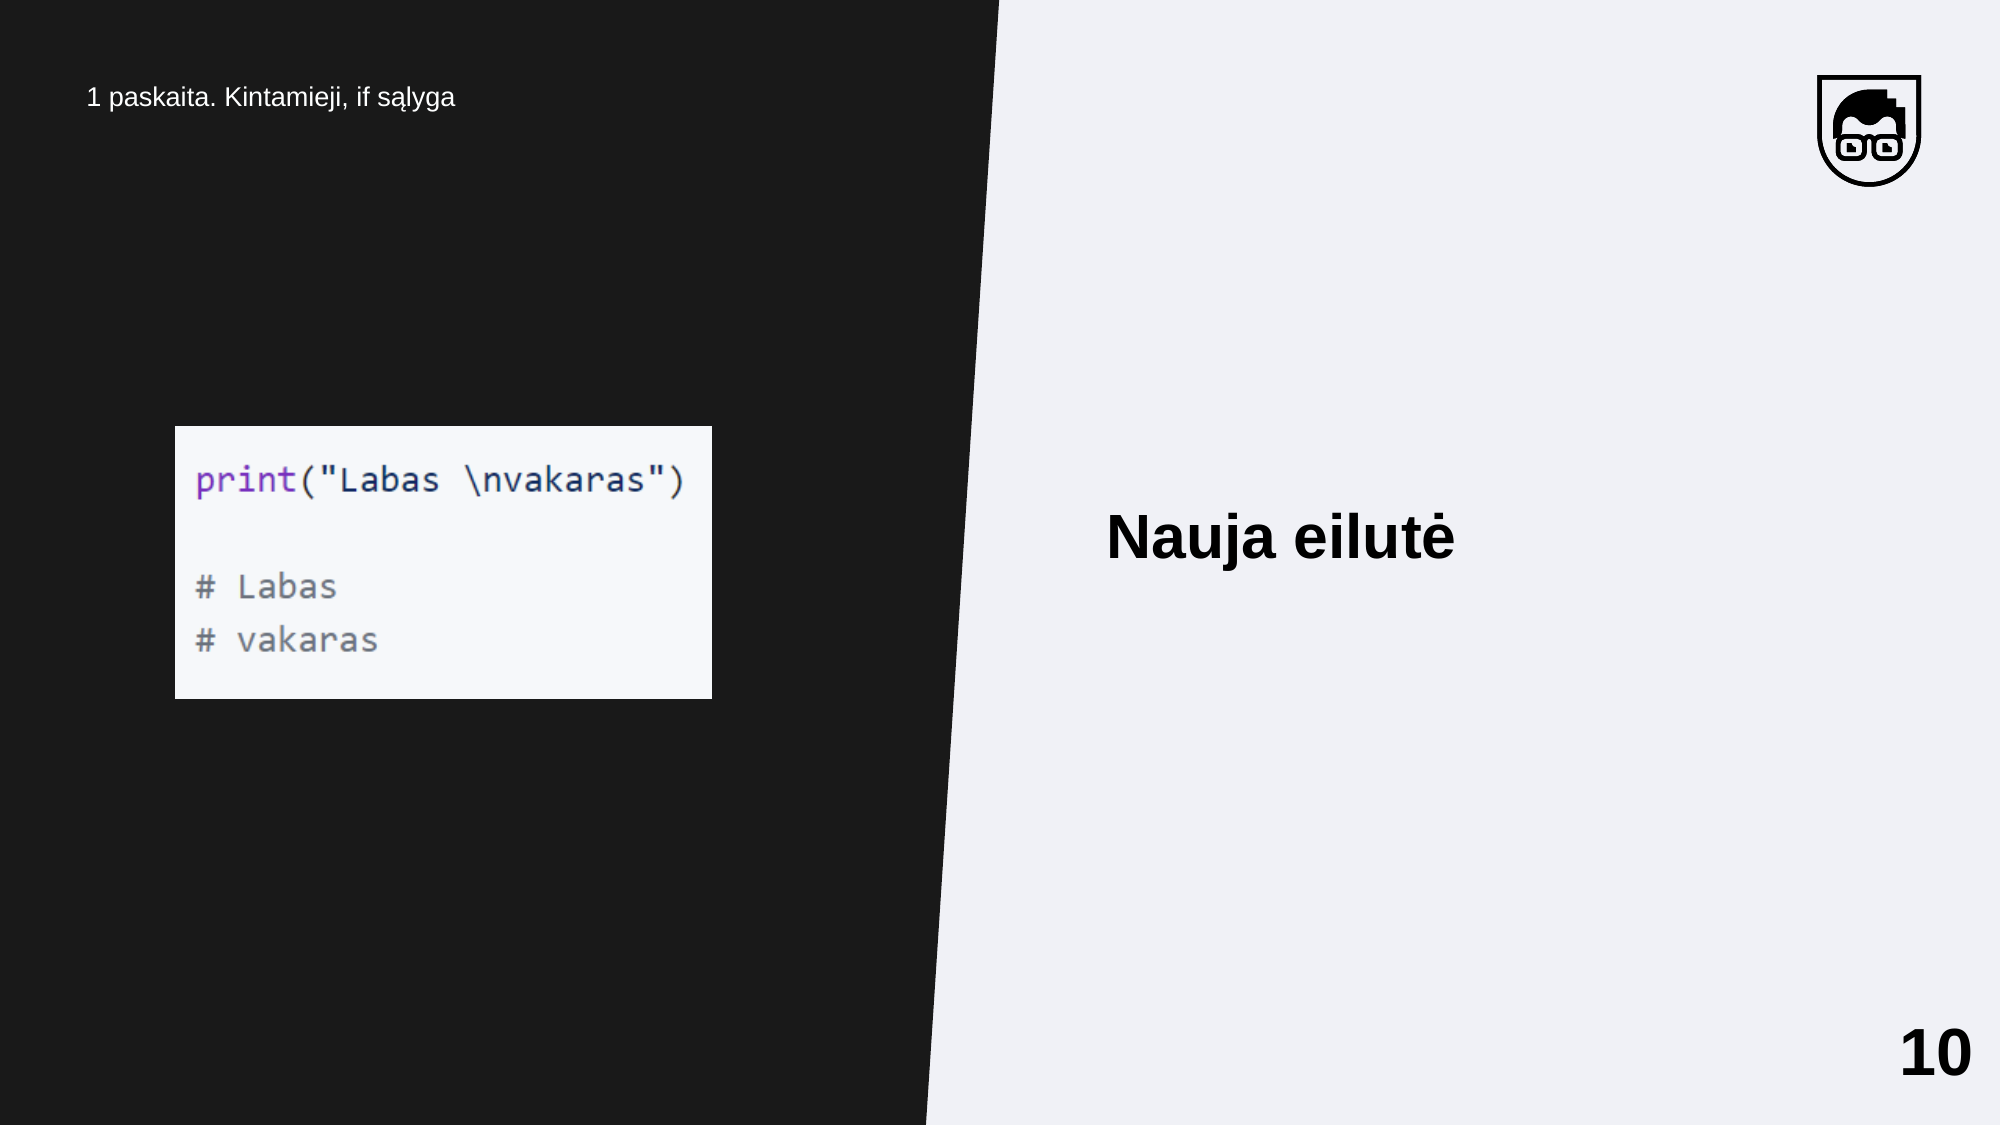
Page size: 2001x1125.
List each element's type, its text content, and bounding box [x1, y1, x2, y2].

text_box 10 [1884, 1001, 1989, 1097]
picture [175, 426, 712, 699]
text_box Nauja eilutė [1098, 497, 1948, 660]
text_box 1 paskaita. Kintamieji, if sąlyga [78, 75, 1000, 150]
